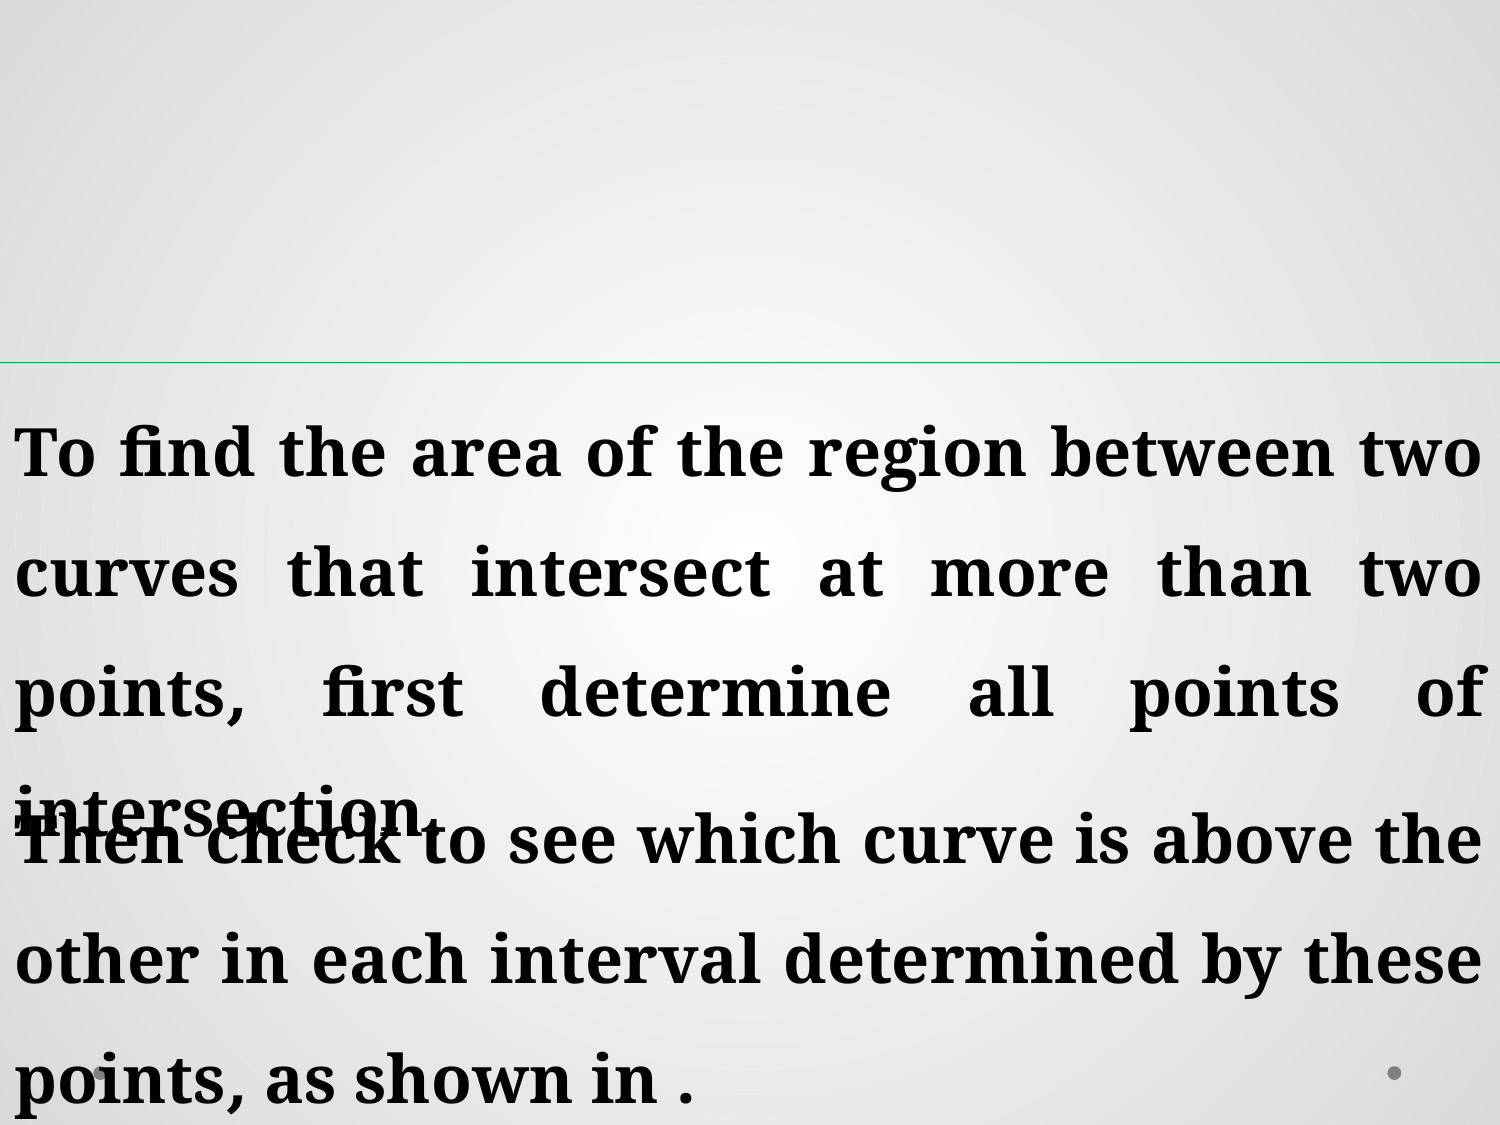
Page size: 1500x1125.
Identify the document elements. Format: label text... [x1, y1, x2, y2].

text_box To find the area of the region between two curves that intersect at more than two points, first determine all points of intersection. [0, 368, 1500, 857]
